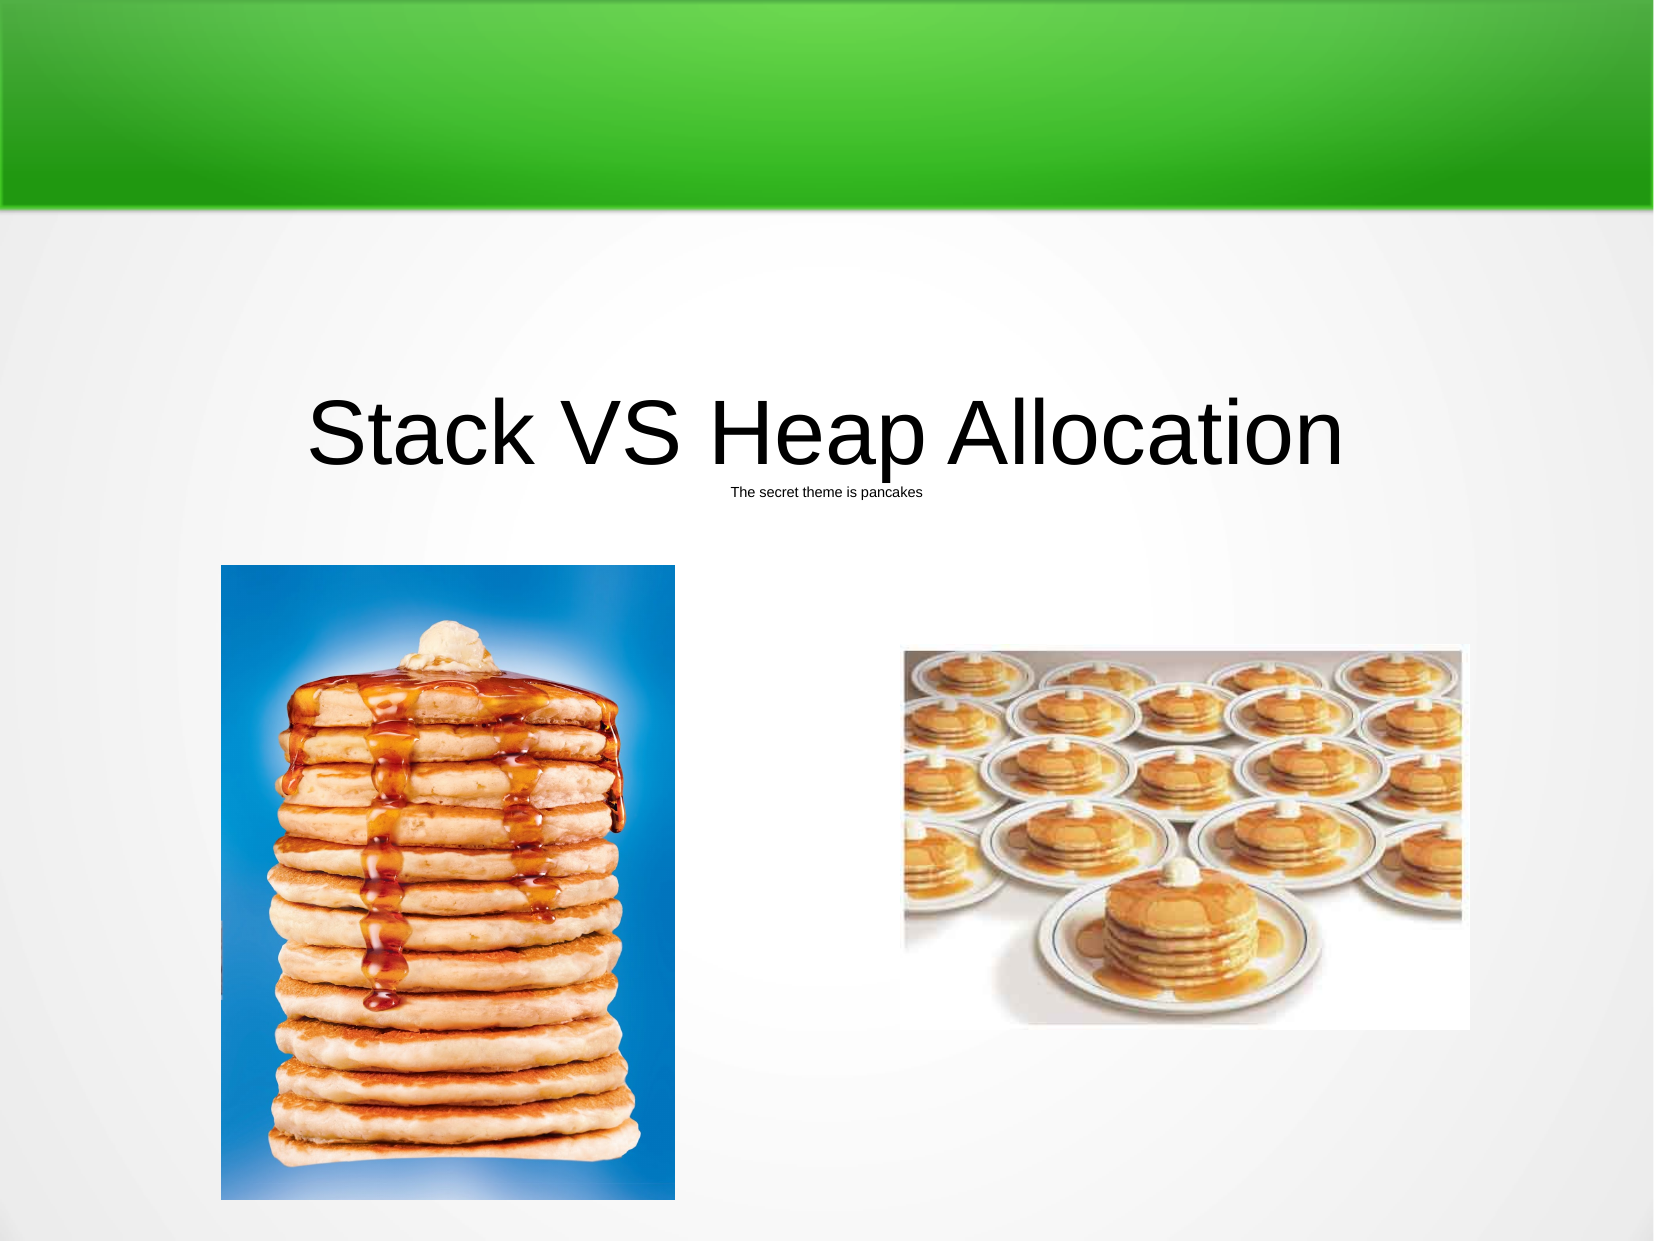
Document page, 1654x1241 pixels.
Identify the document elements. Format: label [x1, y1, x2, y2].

picture [0, 0, 1654, 1241]
text_box [82, 290, 1571, 1010]
